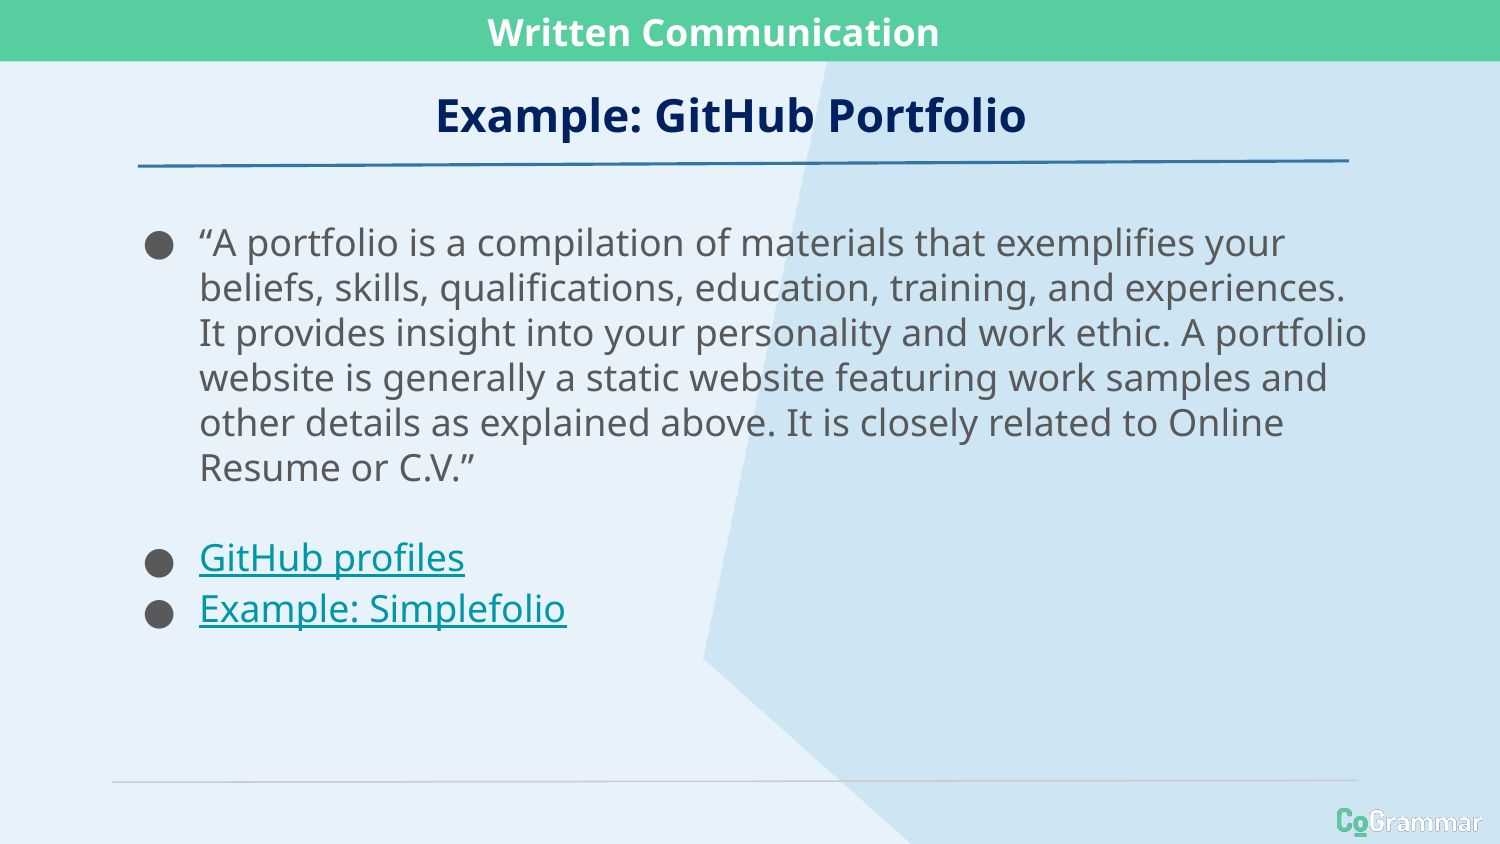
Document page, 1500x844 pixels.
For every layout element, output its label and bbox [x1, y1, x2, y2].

text_box [137, 160, 1350, 167]
picture [0, 0, 1500, 844]
